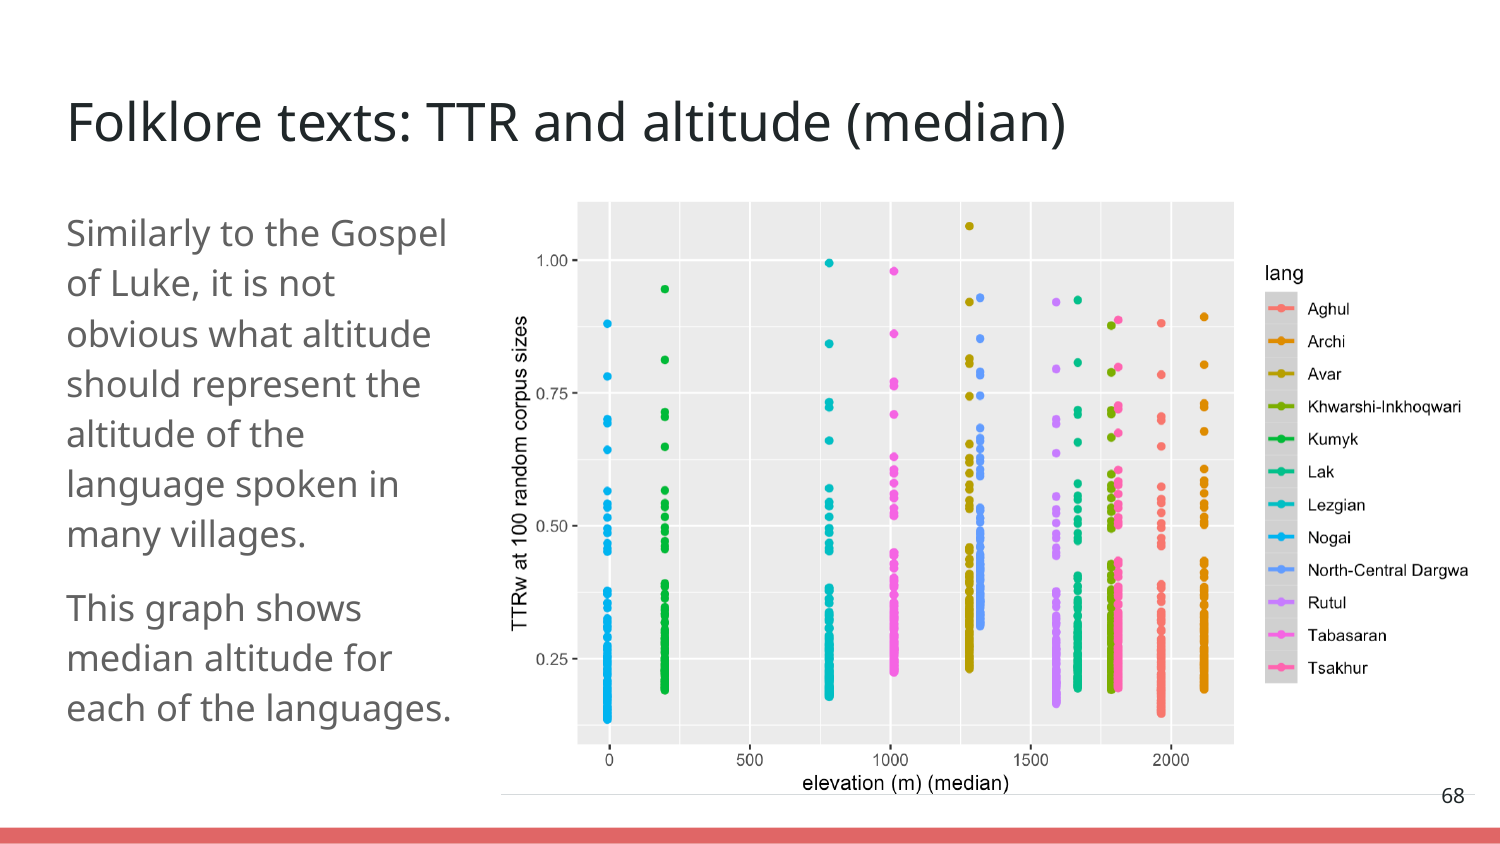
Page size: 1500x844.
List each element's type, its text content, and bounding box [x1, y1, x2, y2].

list Similarly to the Gospel of Luke, it is not obvious what altitude should represent the altitude of the language spoken in many villages. This graph shows median altitude for each of the languages. [51, 189, 477, 750]
slide_number ‹#› [1389, 764, 1480, 830]
title Folklore texts: TTR and altitude (median) [51, 72, 1449, 167]
picture [500, 191, 1476, 795]
